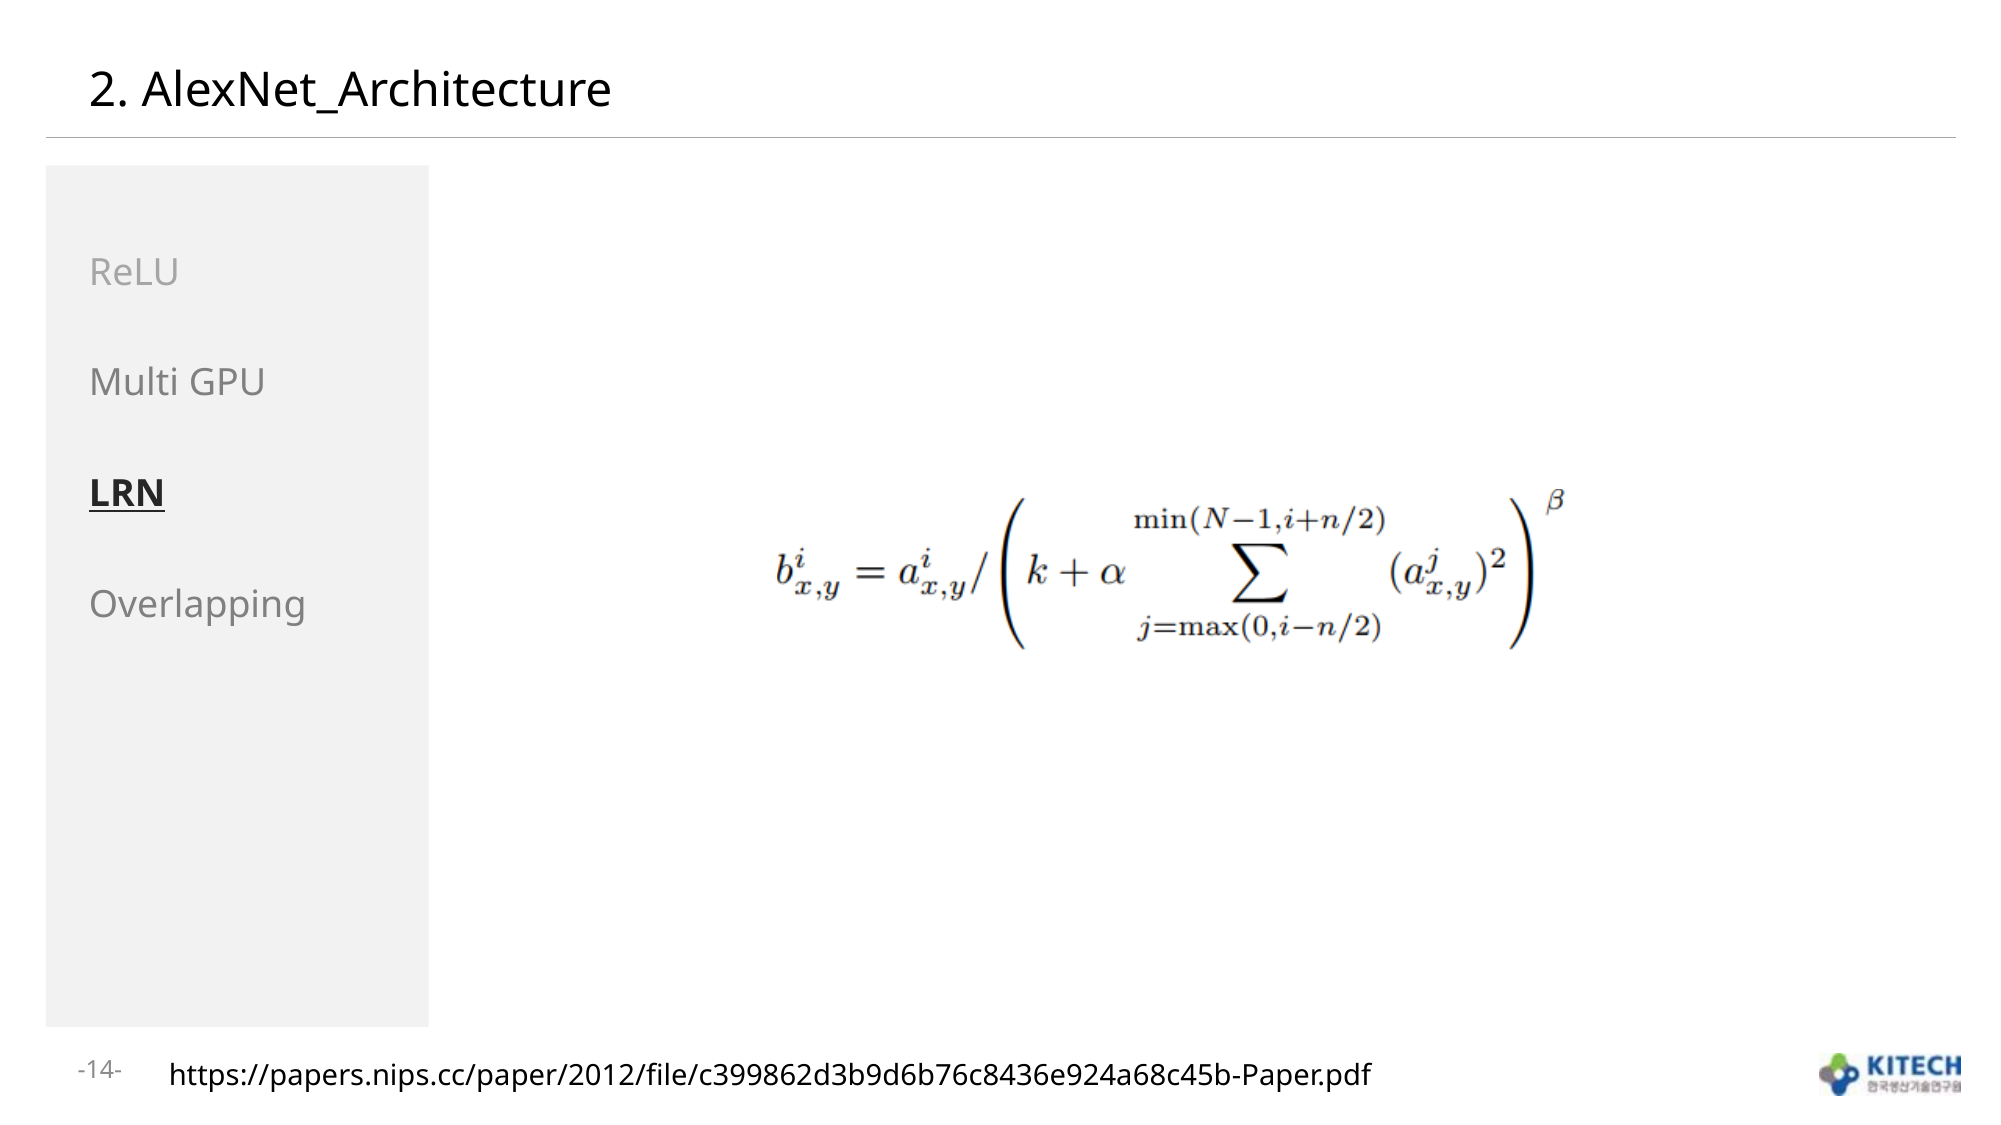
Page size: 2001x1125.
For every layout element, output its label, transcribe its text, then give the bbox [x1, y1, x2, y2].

text_box https://papers.nips.cc/paper/2012/file/c399862d3b9d6b76c8436e924a68c45b-Paper.pdf [153, 1049, 1737, 1100]
text_box [45, 164, 430, 1028]
slide_number 14 [46, 1040, 154, 1101]
text_box 2. AlexNet_Architecture [73, 57, 1574, 124]
picture [1819, 1052, 1961, 1096]
subtitle ReLU Multi GPU LRN Overlapping [73, 194, 400, 988]
picture [777, 489, 1574, 670]
